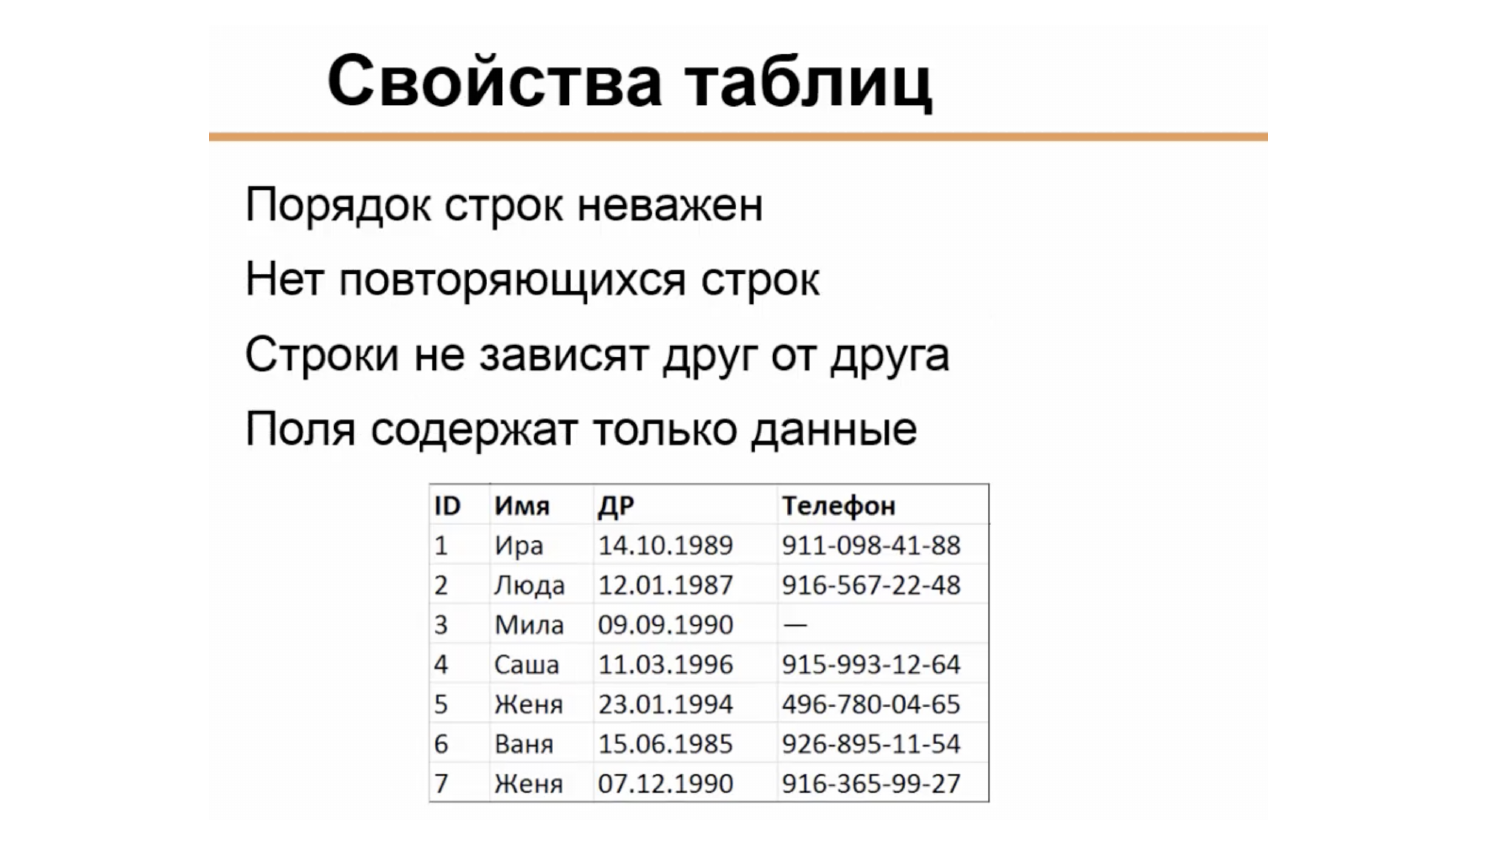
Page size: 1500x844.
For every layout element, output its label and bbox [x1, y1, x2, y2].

picture [208, 25, 1268, 820]
